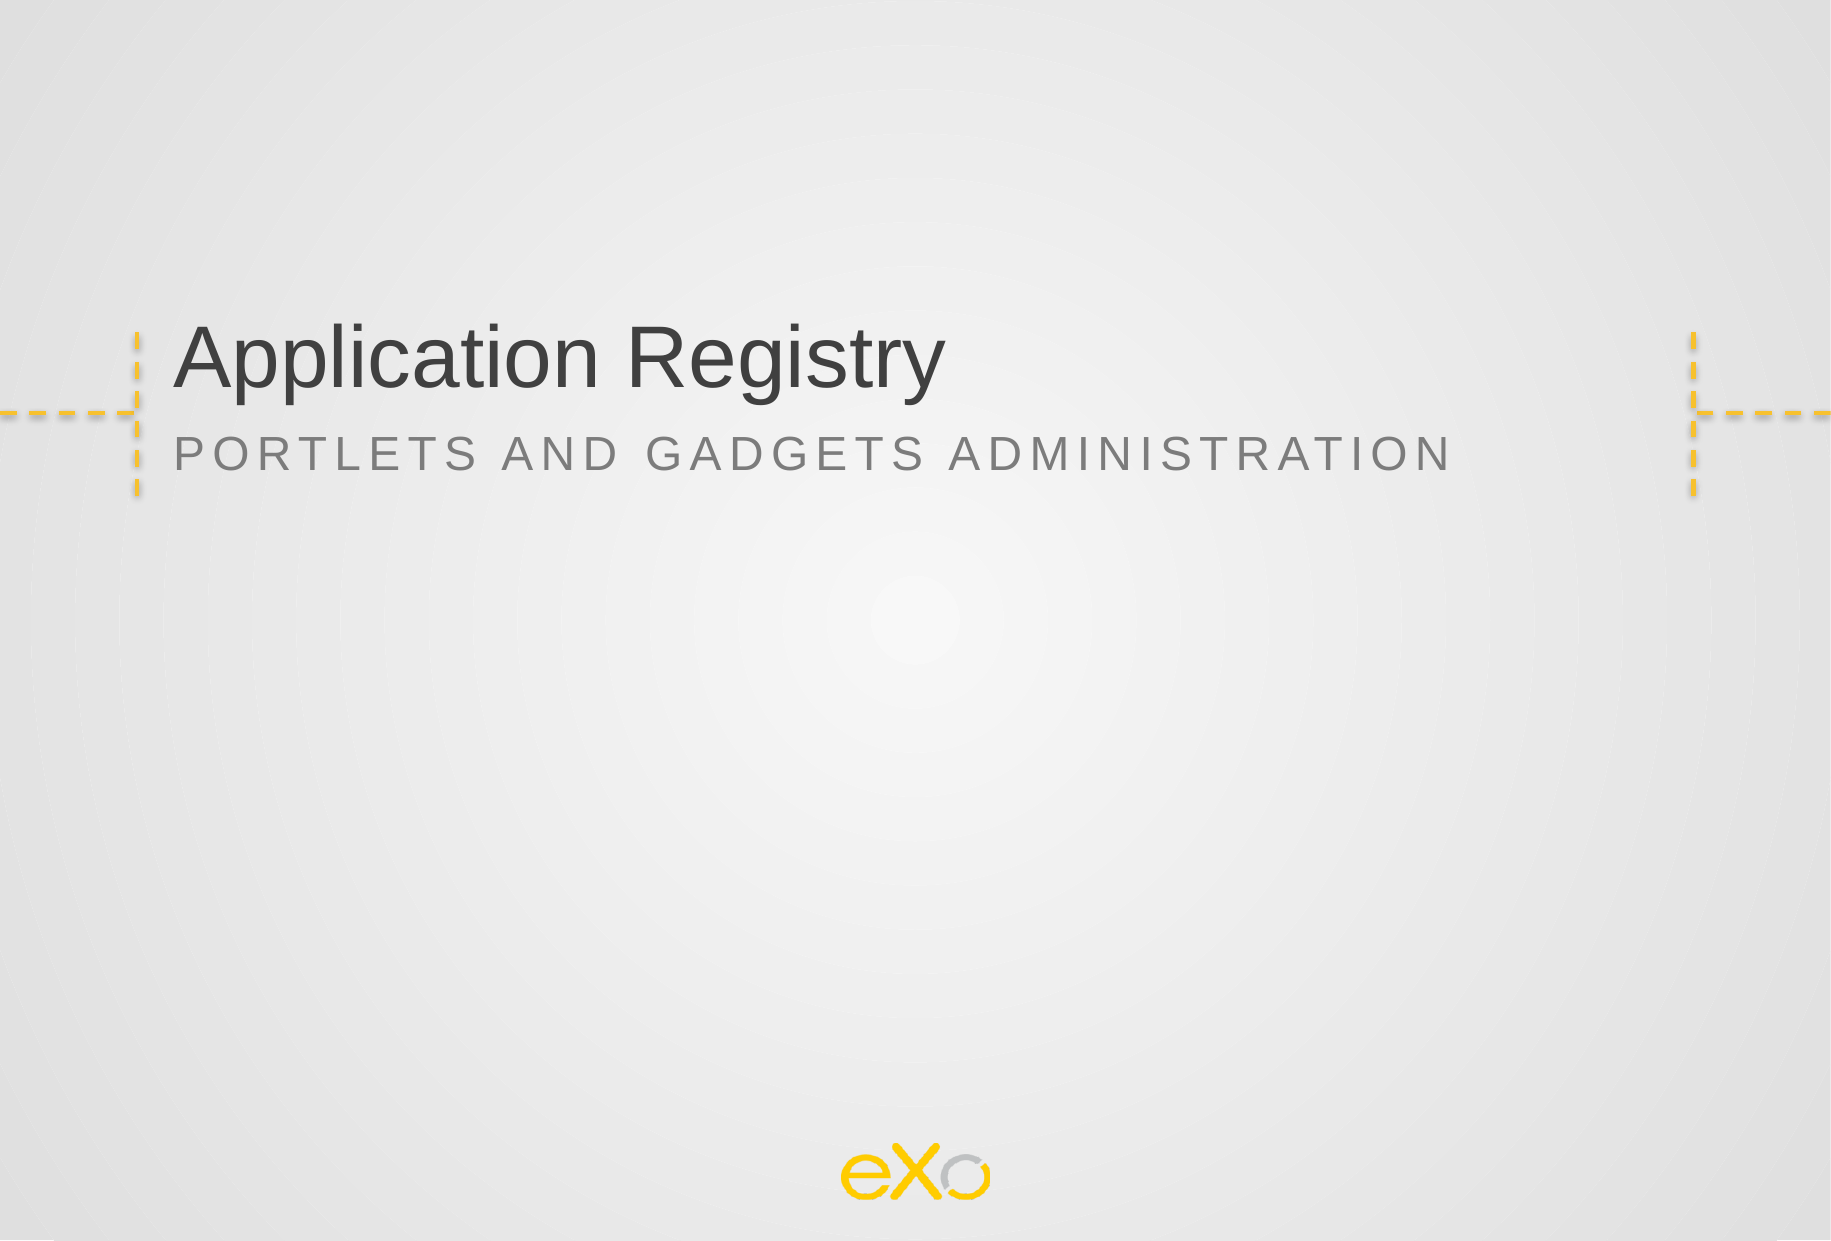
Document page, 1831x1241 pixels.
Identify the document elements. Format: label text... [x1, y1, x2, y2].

list Portlets and Gadgets Administration [155, 413, 1676, 538]
picture [841, 1143, 990, 1200]
list Application Registry [155, 289, 1676, 413]
